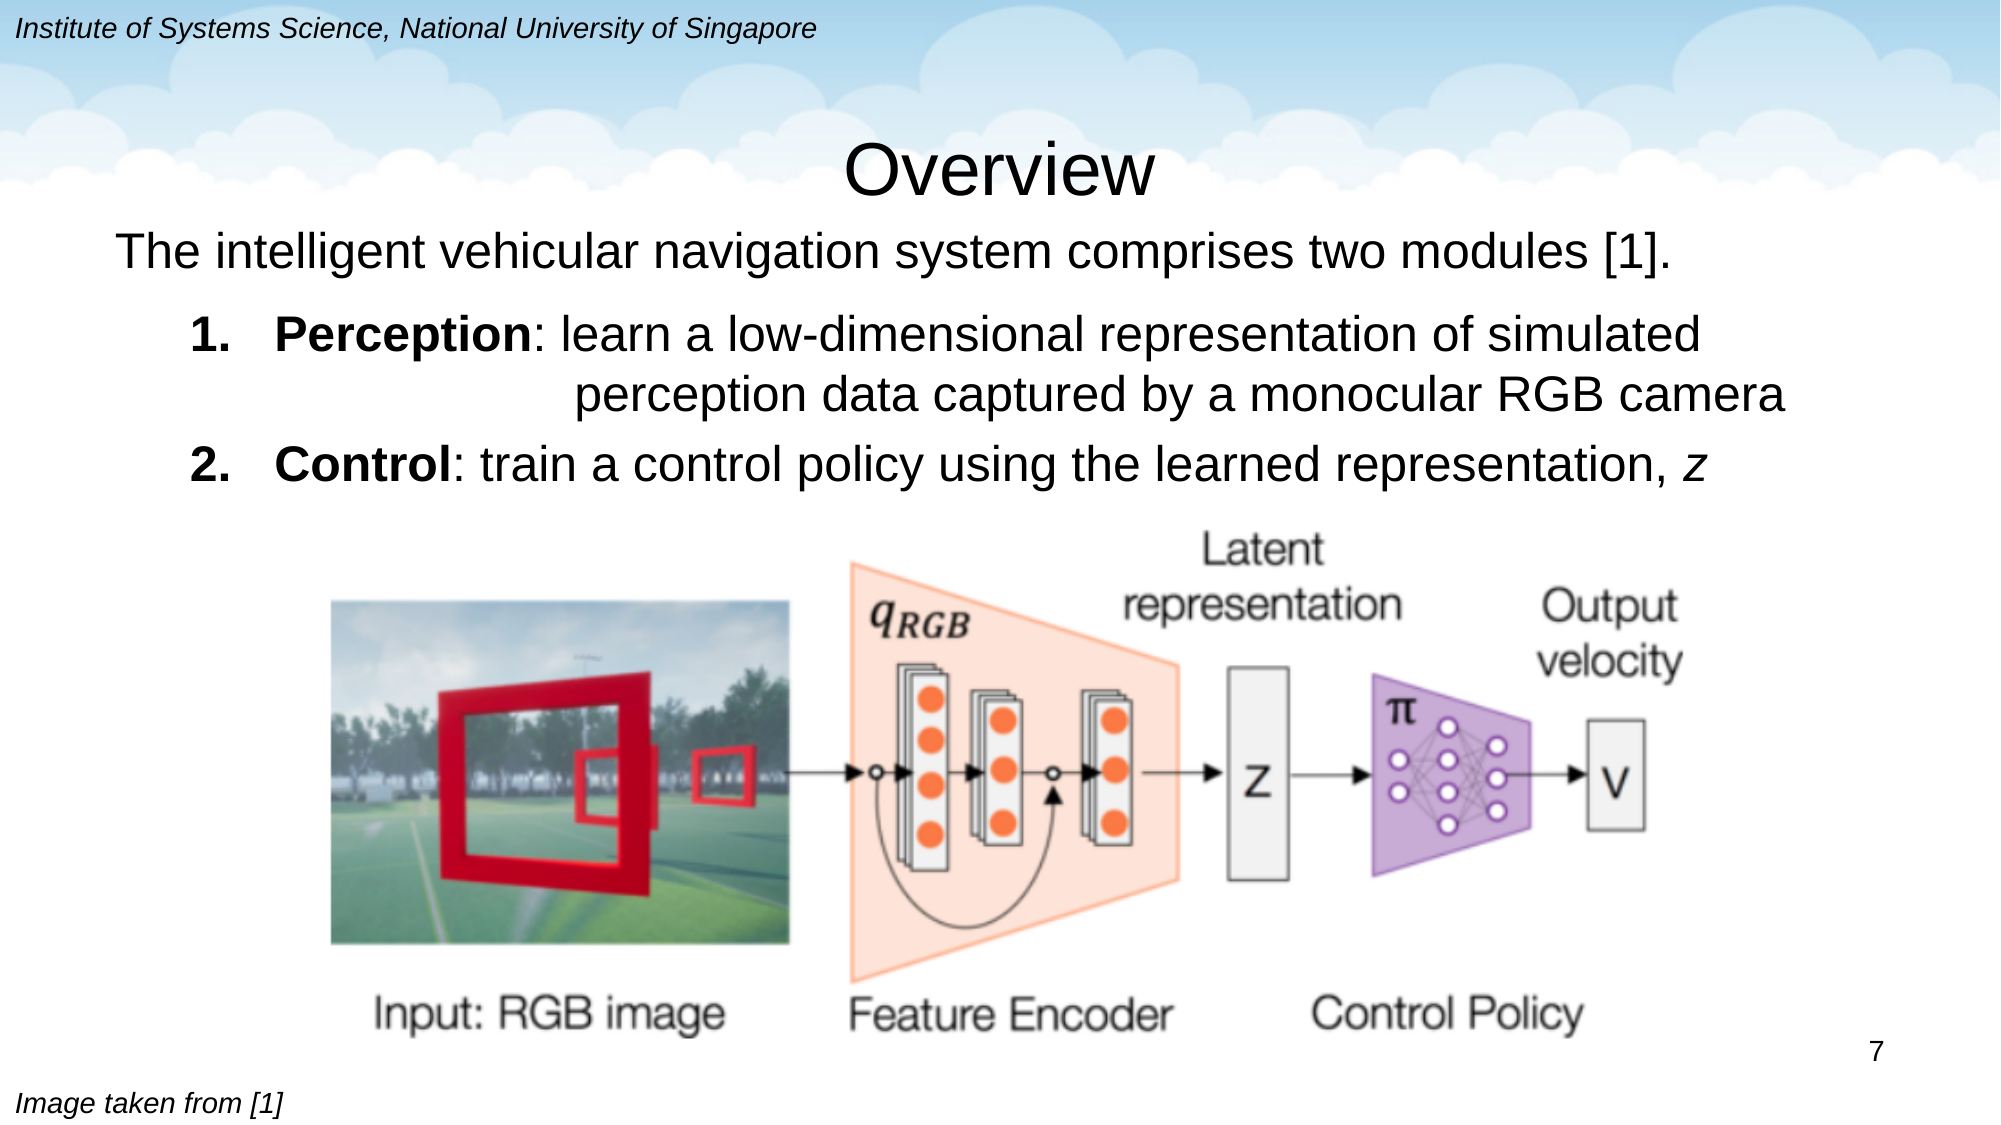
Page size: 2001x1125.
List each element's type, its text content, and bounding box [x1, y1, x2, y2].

list The intelligent vehicular navigation system comprises two modules [1]. Perception: learn a low-dimensional representation of simulated perception data captured by a monocular RGB camera Control: train a control policy using the learned representation, z [99, 211, 1900, 954]
picture [0, 0, 2001, 1125]
text_box Image taken from [1] [0, 1077, 1248, 1125]
text_box Institute of Systems Science, National University of Singapore [0, 2, 1248, 53]
title Overview [99, 71, 1900, 211]
slide_number 7 [1433, 1024, 1900, 1103]
